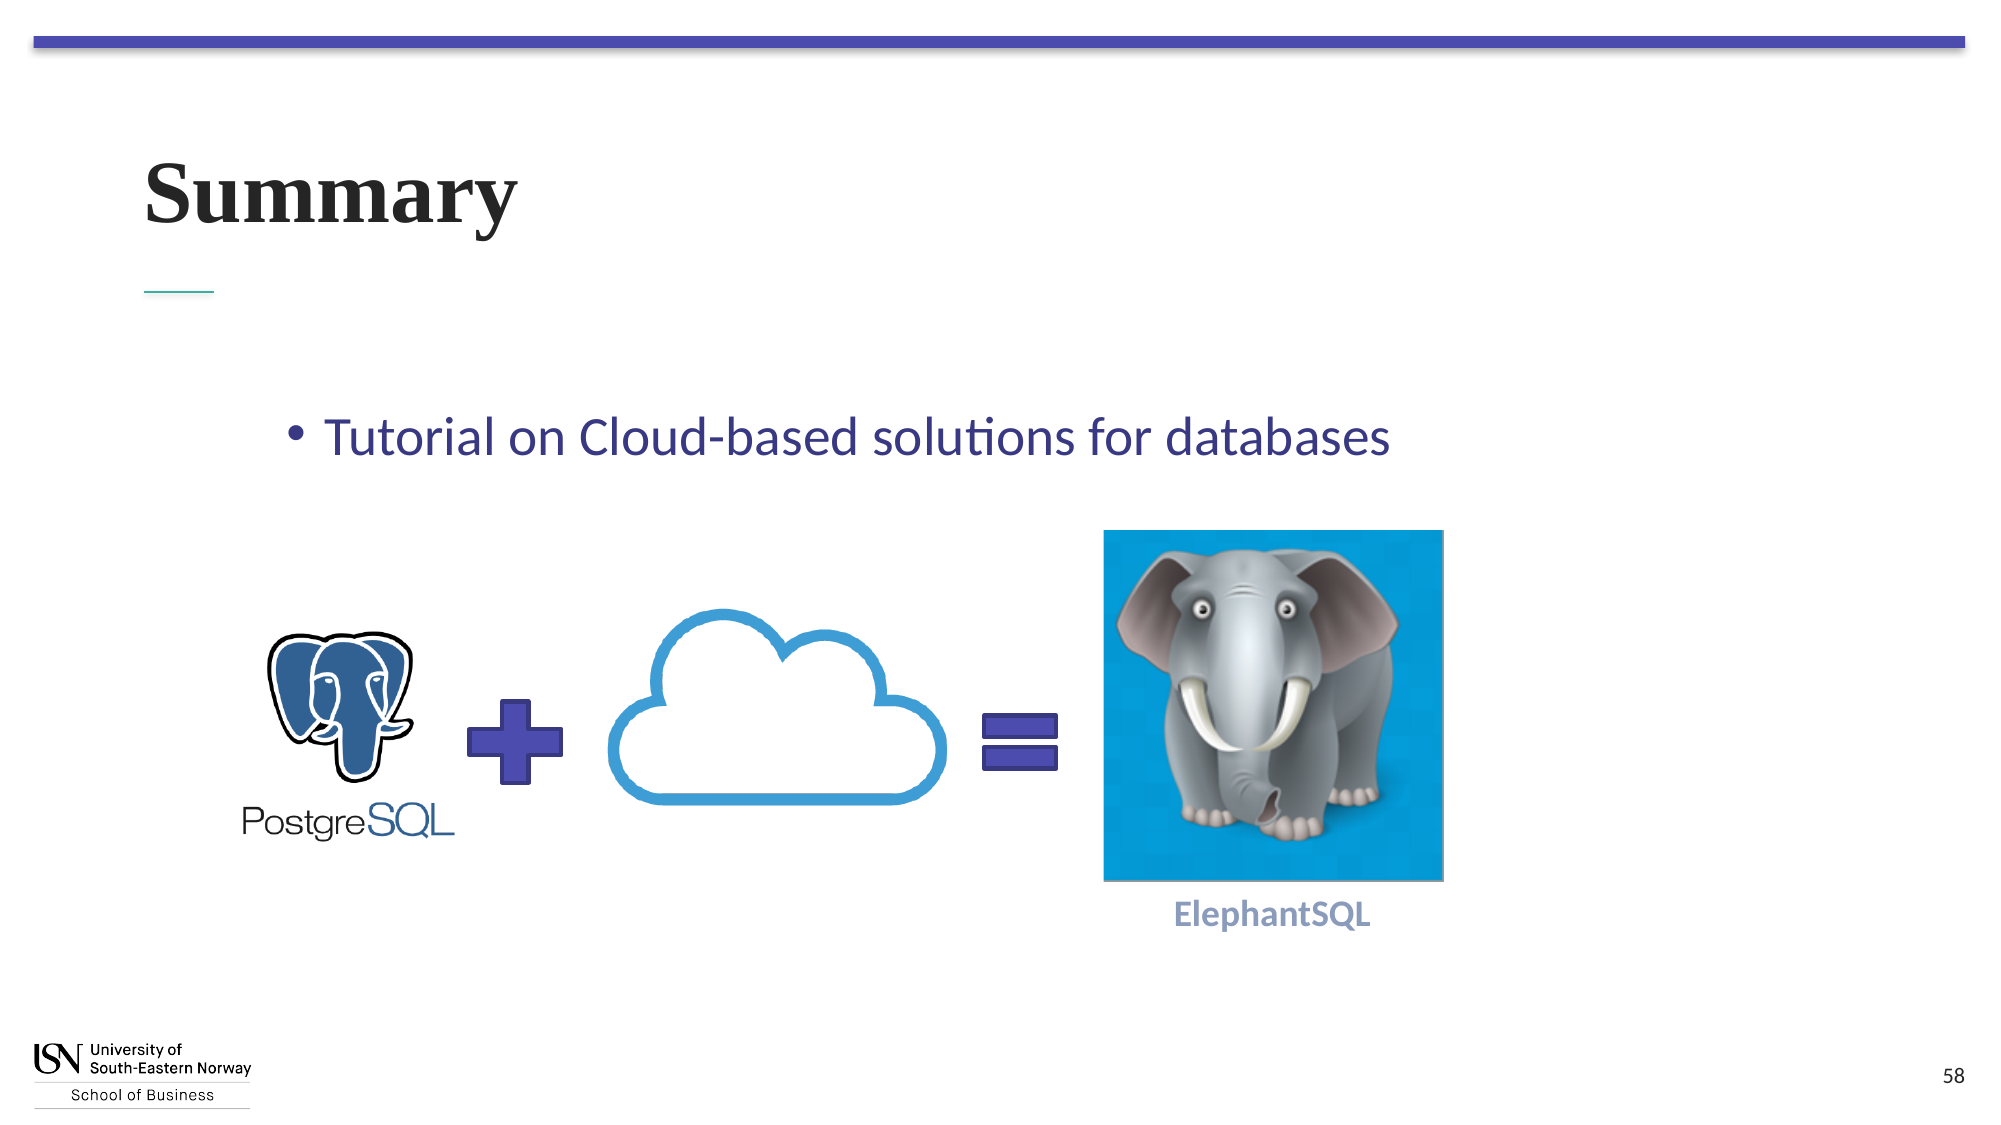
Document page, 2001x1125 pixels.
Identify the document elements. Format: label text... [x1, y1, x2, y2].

picture [595, 584, 960, 827]
picture [222, 595, 470, 870]
picture [1103, 529, 1445, 882]
list Tutorial on Cloud-based solutions for databases [271, 399, 1472, 487]
text_box [474, 699, 563, 785]
slide_number 58 [1498, 1057, 1966, 1093]
picture [16, 1025, 274, 1125]
text_box [982, 745, 1058, 771]
title Summary [143, 93, 1885, 282]
text_box [982, 713, 1058, 739]
picture [1116, 549, 1399, 841]
text_box ElephantSQL [1158, 890, 1418, 942]
